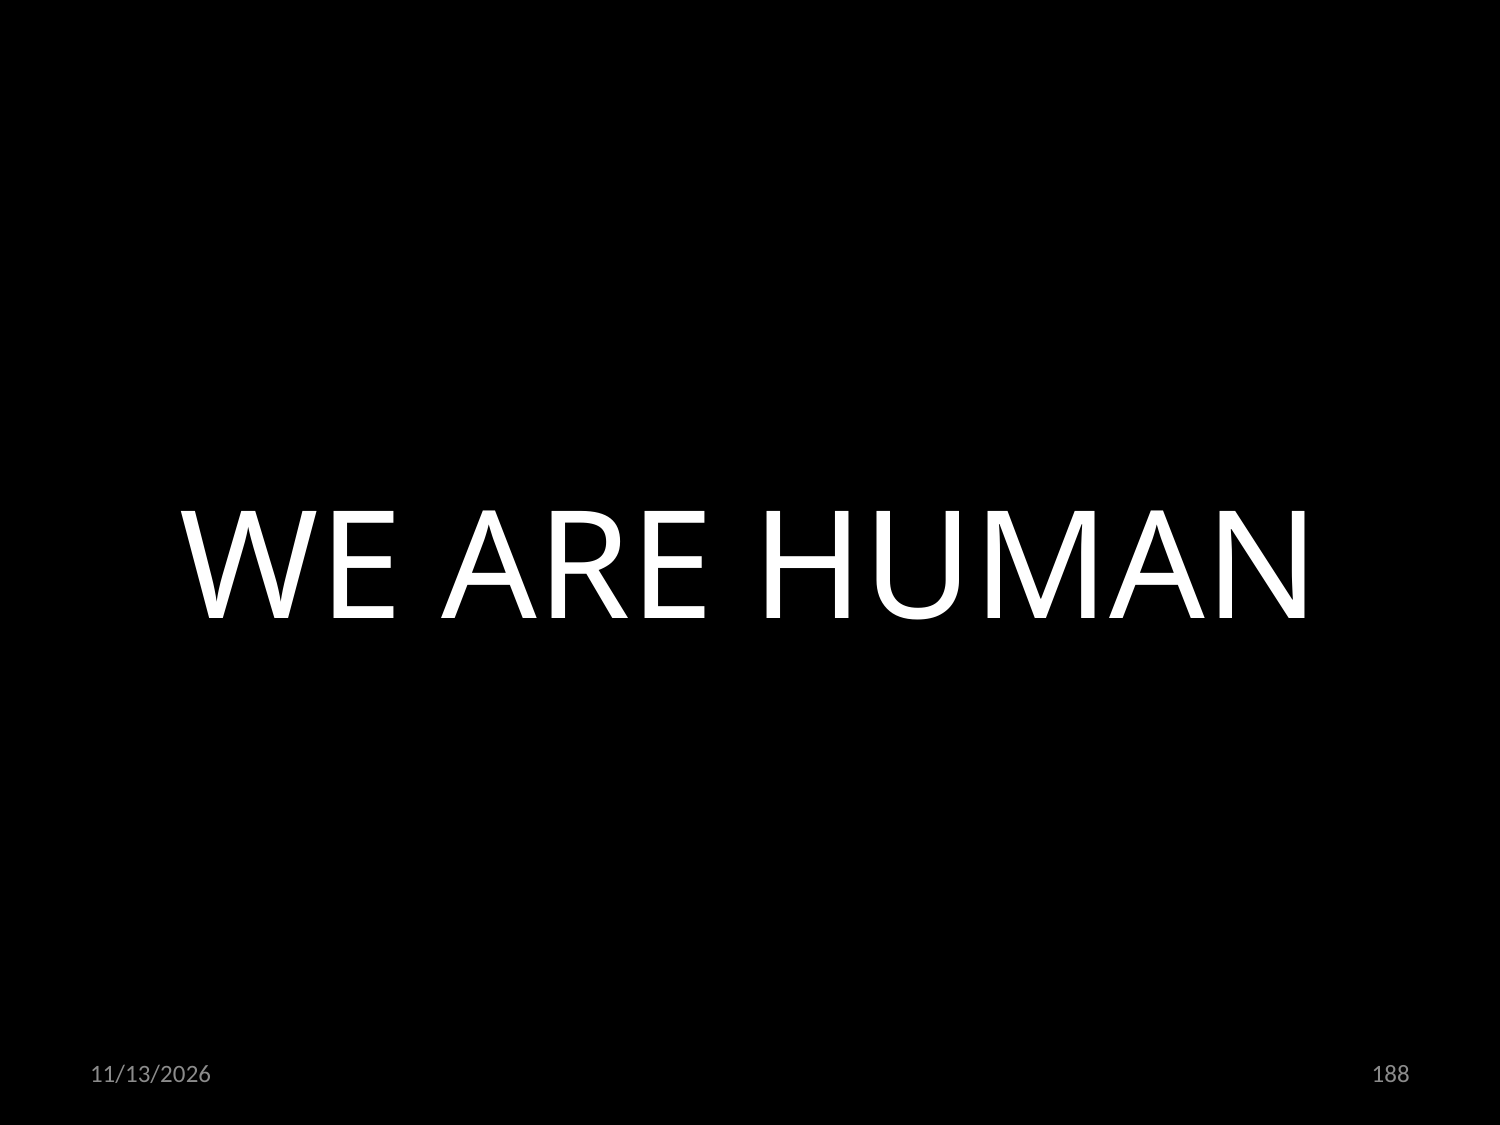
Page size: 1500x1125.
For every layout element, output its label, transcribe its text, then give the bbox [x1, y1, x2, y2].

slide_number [75, 1042, 425, 1103]
slide_number 188 [1074, 1042, 1425, 1103]
text_box WE ARE HUMAN [0, 461, 1500, 563]
